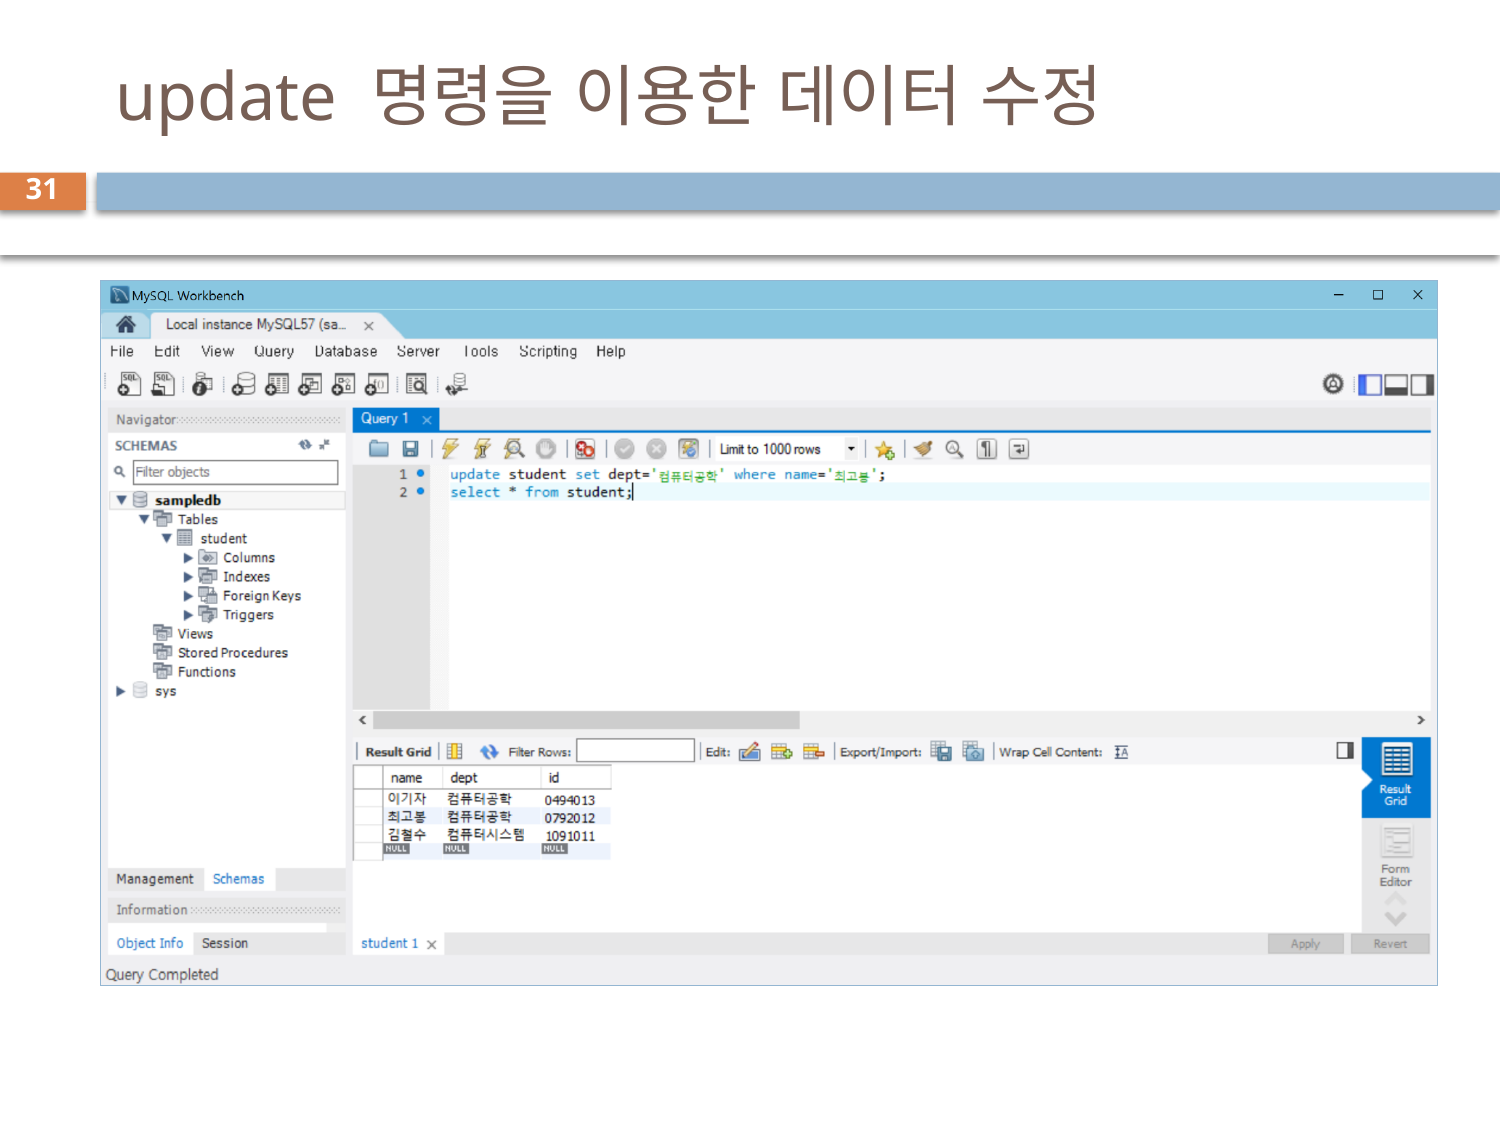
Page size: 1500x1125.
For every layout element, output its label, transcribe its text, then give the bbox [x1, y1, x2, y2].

title update 명령을 이용한 데이터 수정 [100, 37, 1438, 149]
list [100, 280, 1439, 987]
slide_number 31 [0, 170, 87, 211]
